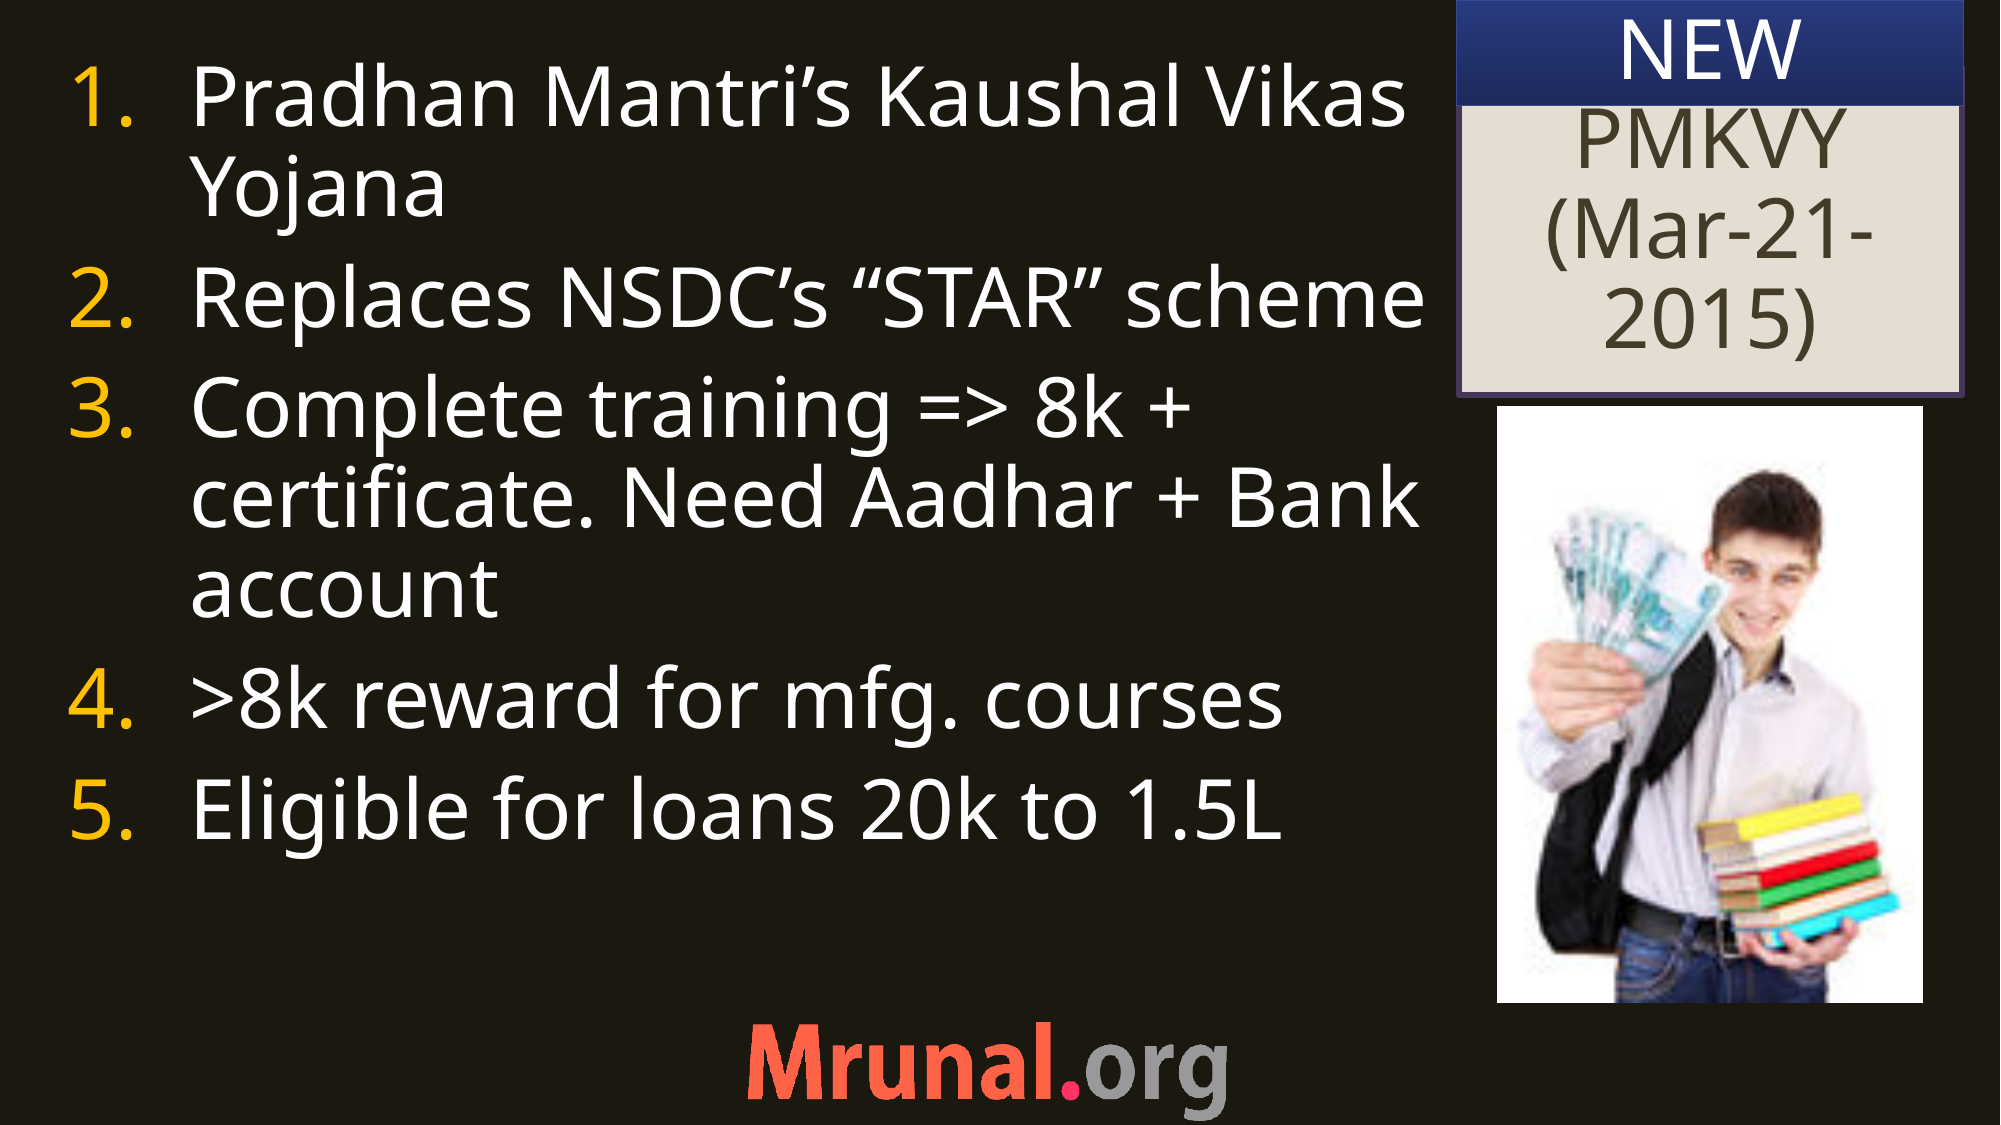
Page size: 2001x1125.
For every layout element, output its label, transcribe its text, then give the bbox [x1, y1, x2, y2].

title PMKVY (Mar-21-2015) [1456, 65, 1965, 398]
picture [741, 1014, 1230, 1125]
list NEW [1456, 0, 1964, 106]
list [1496, 405, 1923, 1003]
list Pradhan Mantri’s Kaushal Vikas Yojana Replaces NSDC’s “STAR” scheme Complete training => 8k + certificate. Need Aadhar + Bank account >8k reward for mfg. courses Eligible for loans 20k to 1.5L [52, 47, 1447, 1014]
